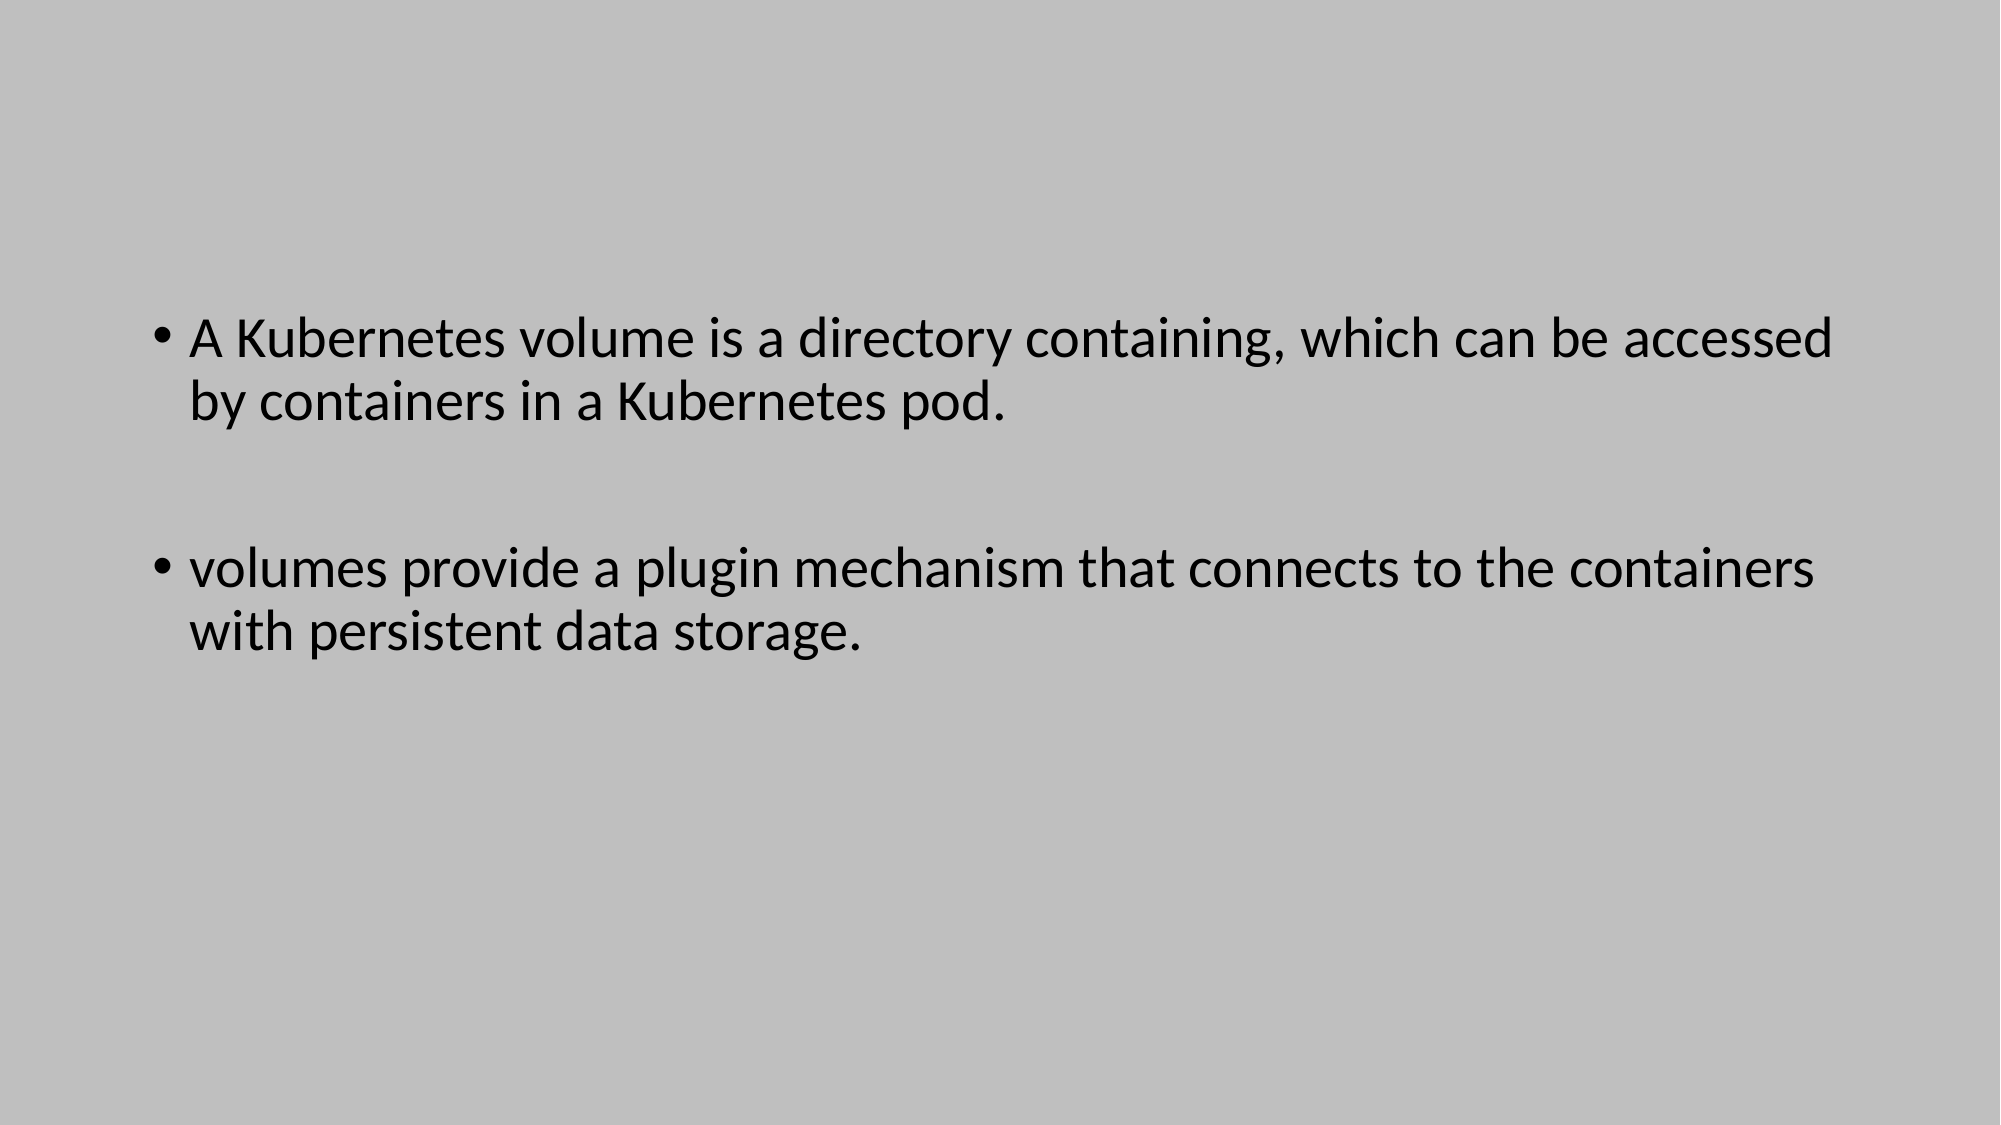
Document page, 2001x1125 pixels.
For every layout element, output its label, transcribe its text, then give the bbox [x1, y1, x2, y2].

list A Kubernetes volume is a directory containing, which can be accessed by containers in a Kubernetes pod. volumes provide a plugin mechanism that connects to the containers with persistent data storage. [137, 299, 1863, 1014]
